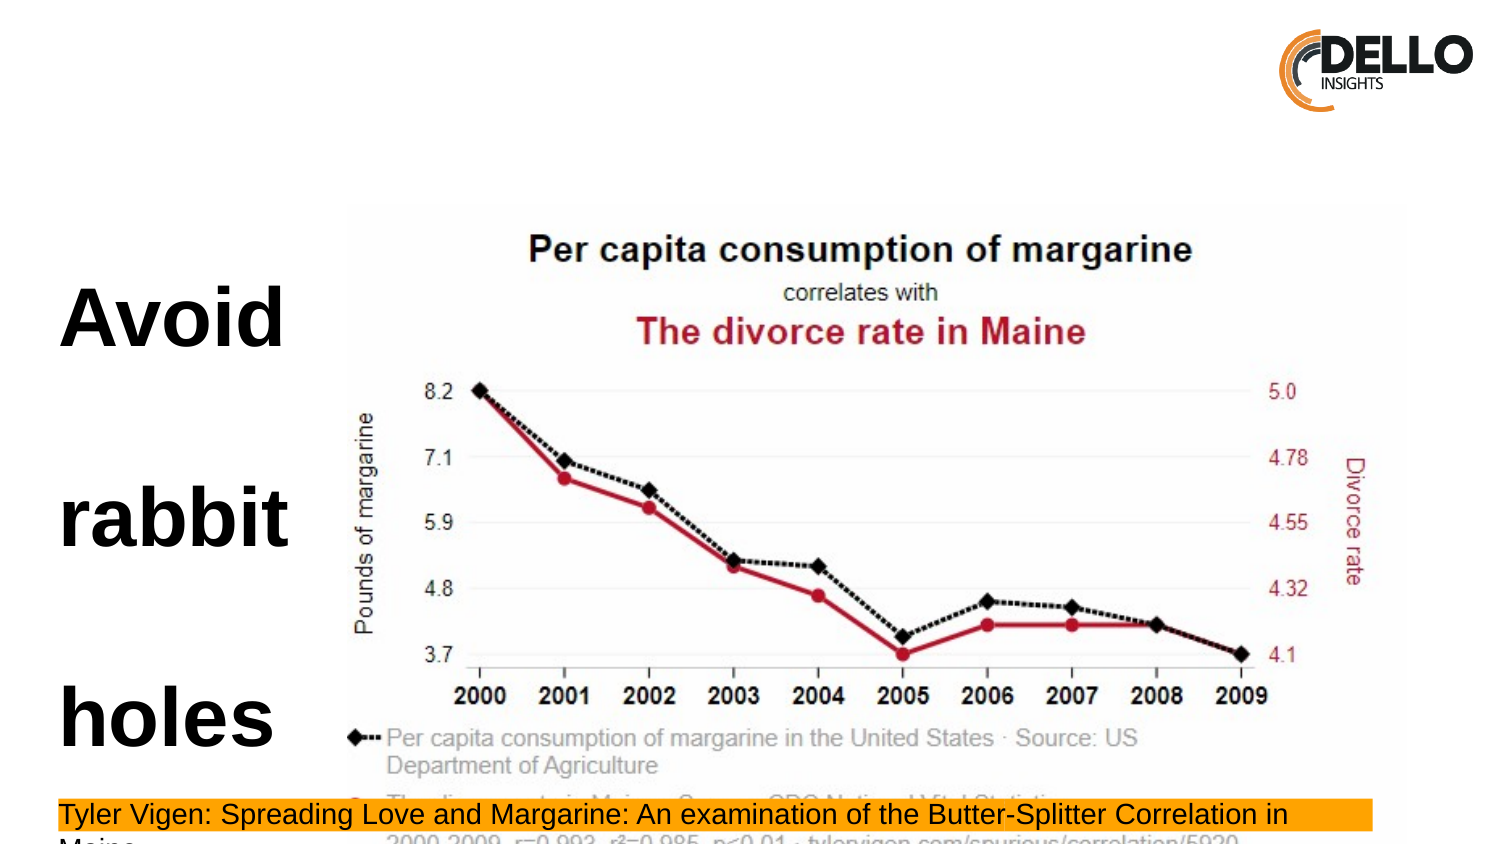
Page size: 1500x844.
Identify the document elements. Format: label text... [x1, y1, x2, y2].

text_box Tyler Vigen: Spreading Love and Margarine: An examination of the Butter-Splitter Correlation in Maine [56, 793, 342, 844]
title Avoid rabbit holes [56, 261, 292, 763]
picture [1278, 29, 1473, 112]
picture [347, 204, 1408, 844]
